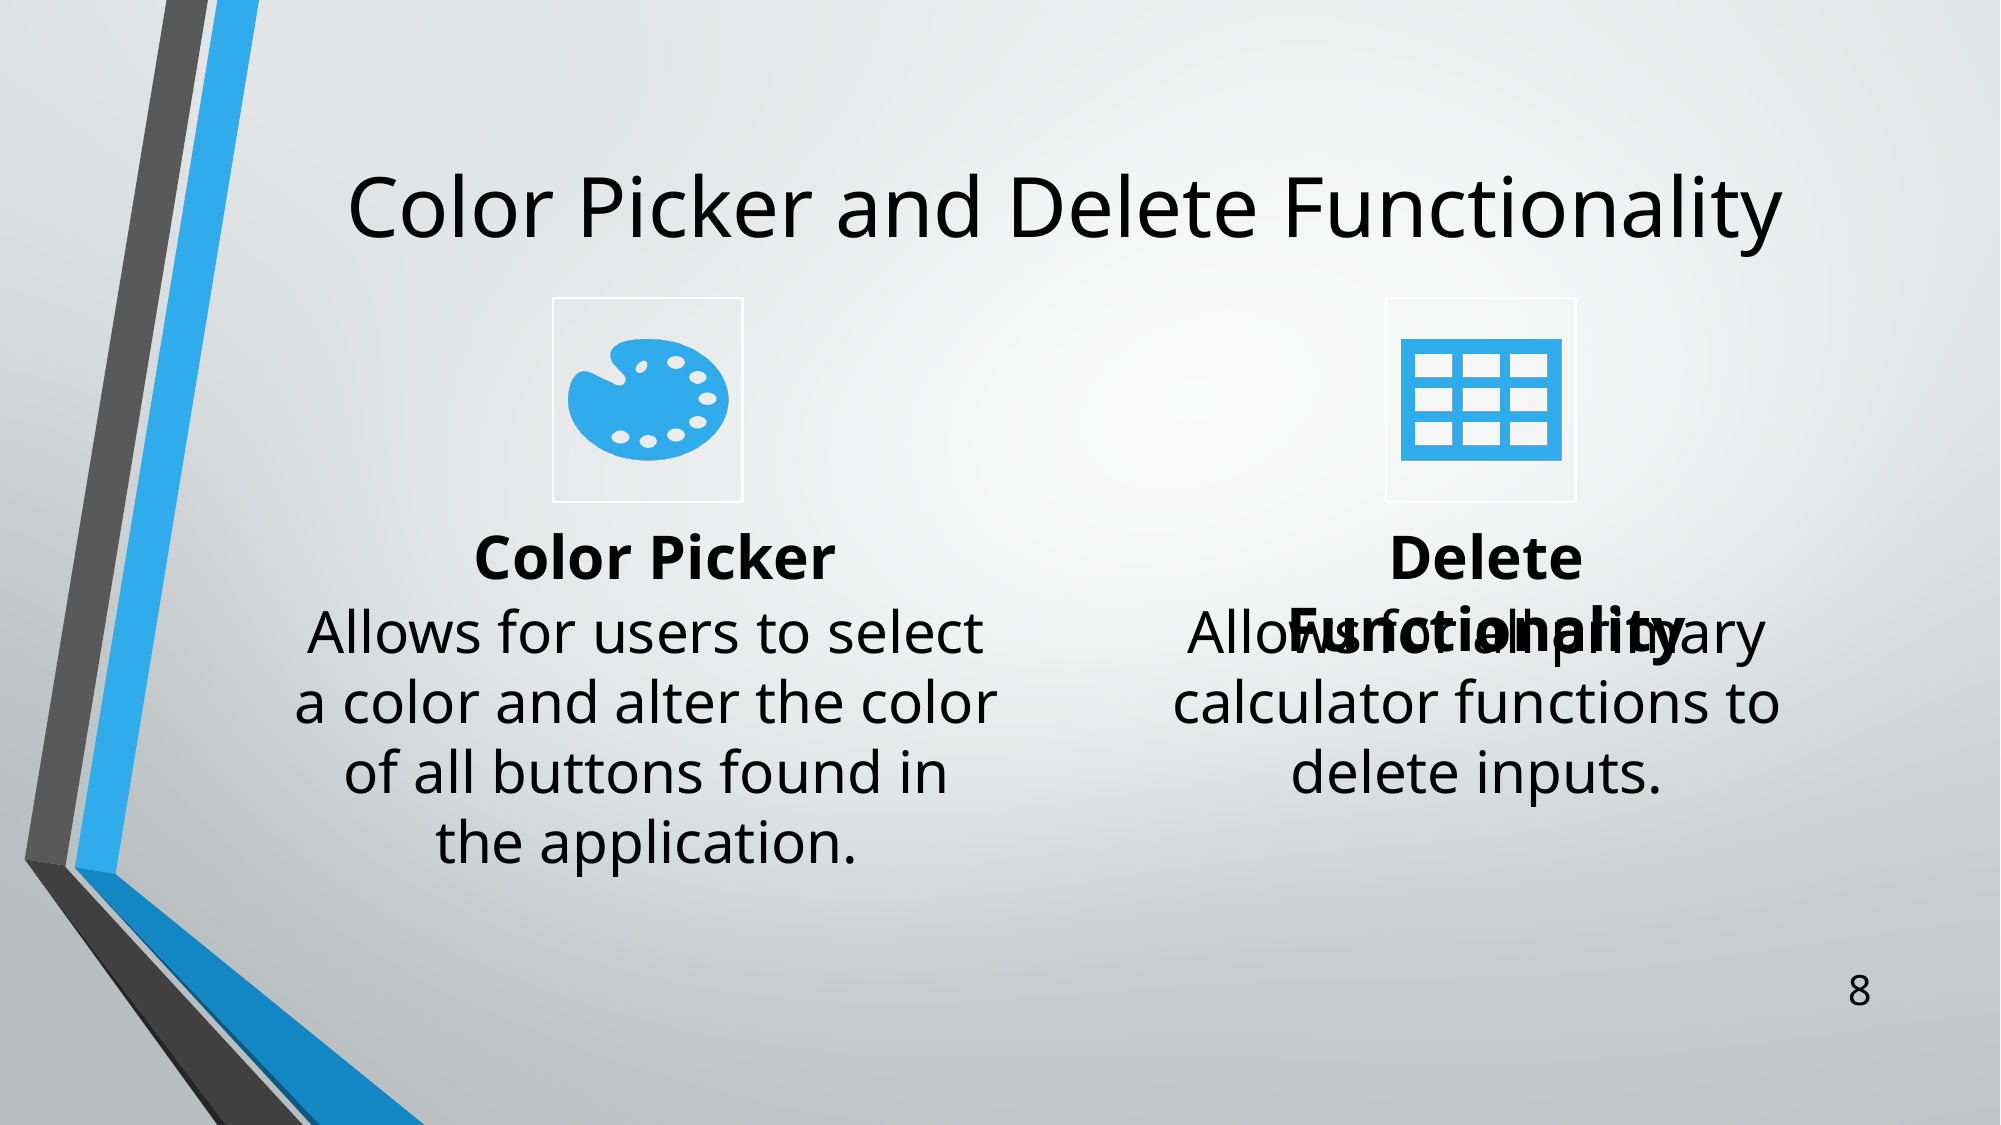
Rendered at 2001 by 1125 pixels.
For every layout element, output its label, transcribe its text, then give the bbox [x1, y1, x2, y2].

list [243, 297, 1888, 951]
slide_number 8 [1796, 962, 1887, 1023]
title Color Picker and Delete Functionality [243, 60, 1887, 297]
